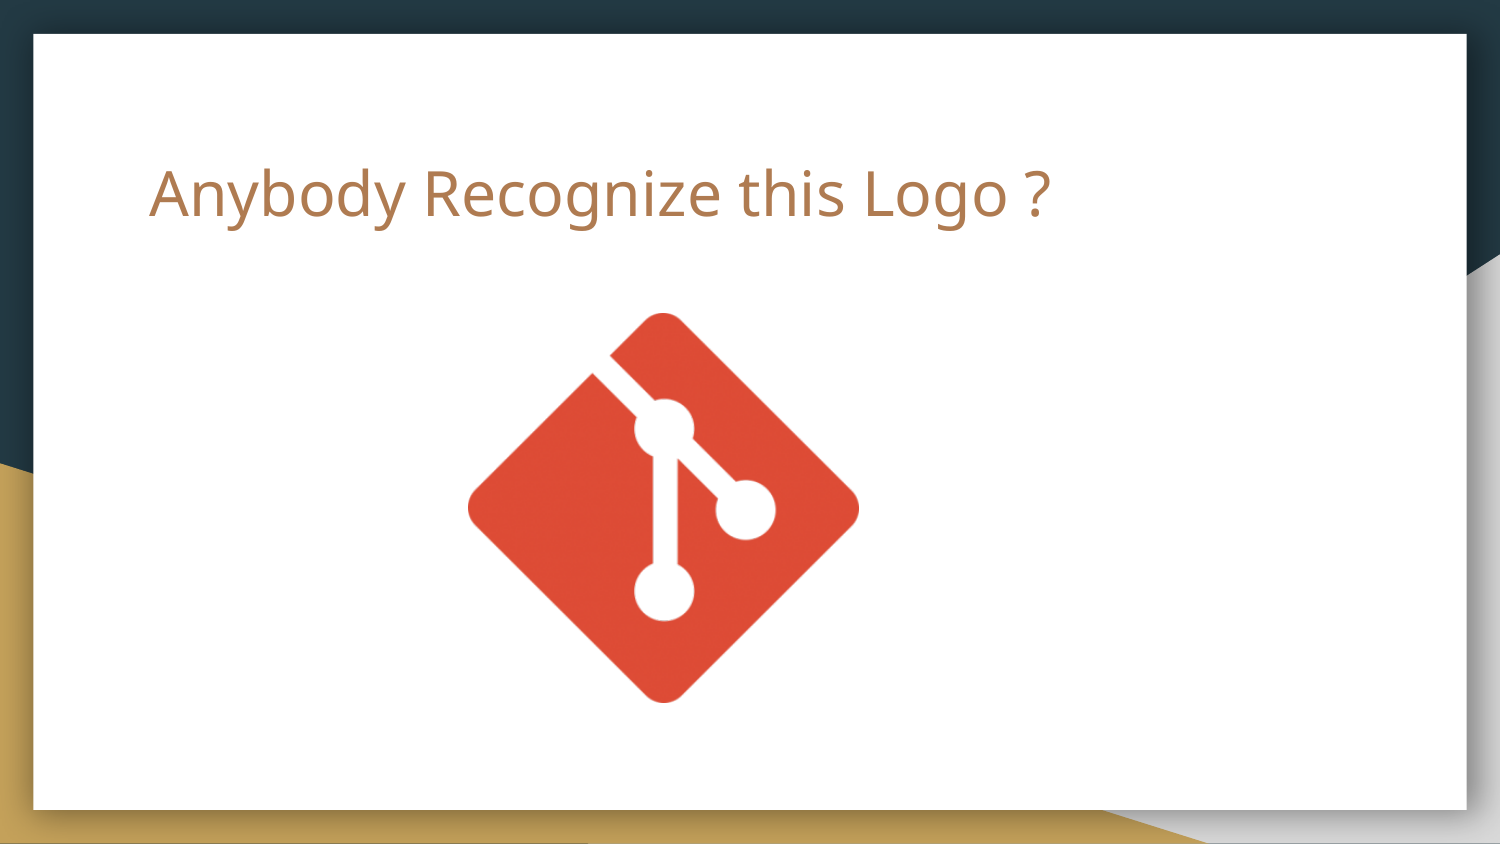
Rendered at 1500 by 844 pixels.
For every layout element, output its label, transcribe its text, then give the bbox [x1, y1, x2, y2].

picture [468, 313, 859, 704]
title Anybody Recognize this Logo ? [134, 138, 1366, 296]
